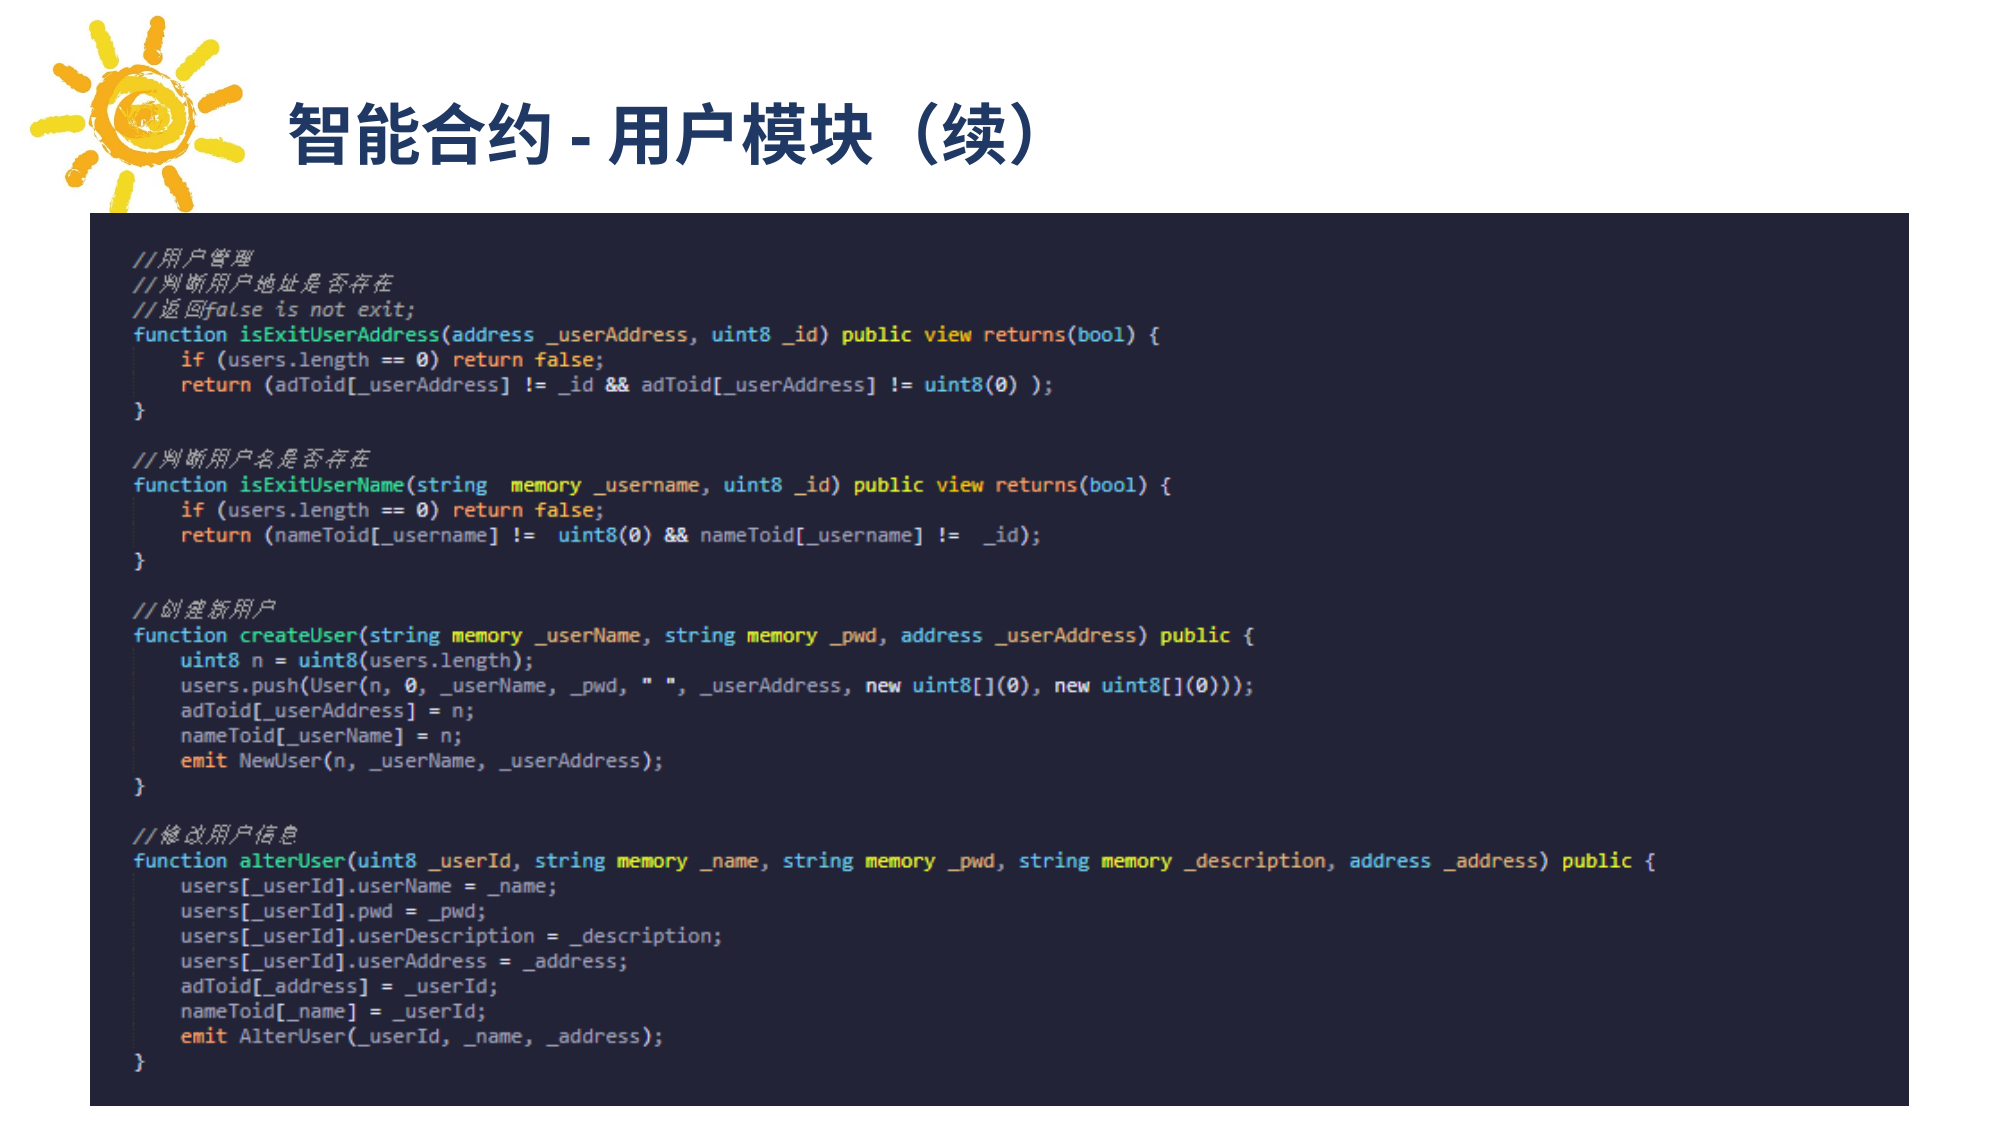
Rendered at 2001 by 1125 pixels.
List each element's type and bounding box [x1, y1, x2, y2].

text_box [21, 0, 1084, 233]
picture [90, 213, 1909, 1106]
